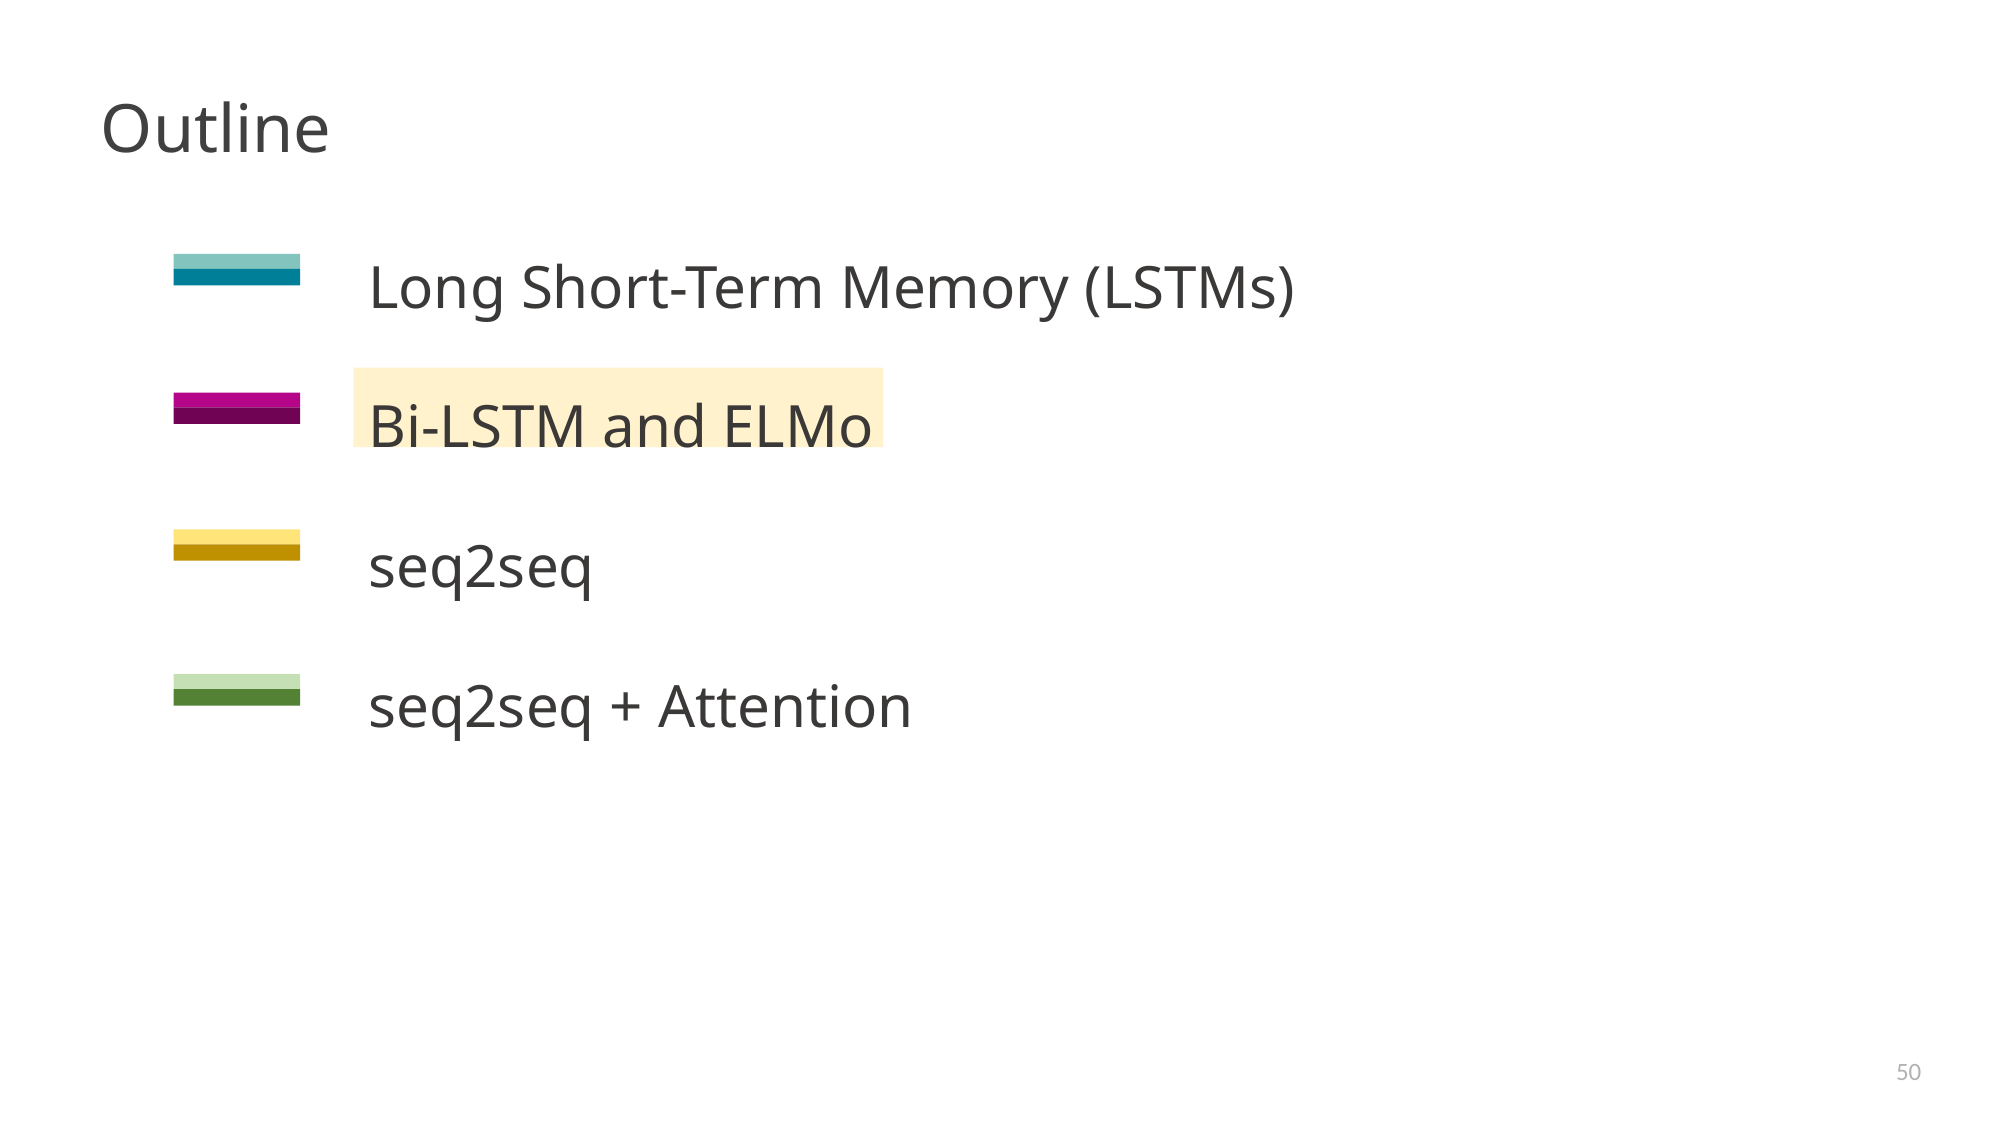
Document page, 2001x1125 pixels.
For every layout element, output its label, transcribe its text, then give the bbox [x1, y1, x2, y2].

text_box [173, 392, 301, 406]
text_box [173, 268, 301, 286]
text_box [173, 673, 301, 688]
slide_number 50 [1486, 1040, 1937, 1101]
text_box [173, 528, 301, 543]
text_box Outline [86, 77, 812, 173]
text_box [173, 688, 301, 707]
text_box [173, 406, 301, 425]
text_box [173, 253, 301, 268]
text_box [173, 543, 301, 562]
text_box Long Short-Term Memory (LSTMs) Bi-LSTM and ELMo seq2seq seq2seq + Attention [353, 172, 1344, 867]
